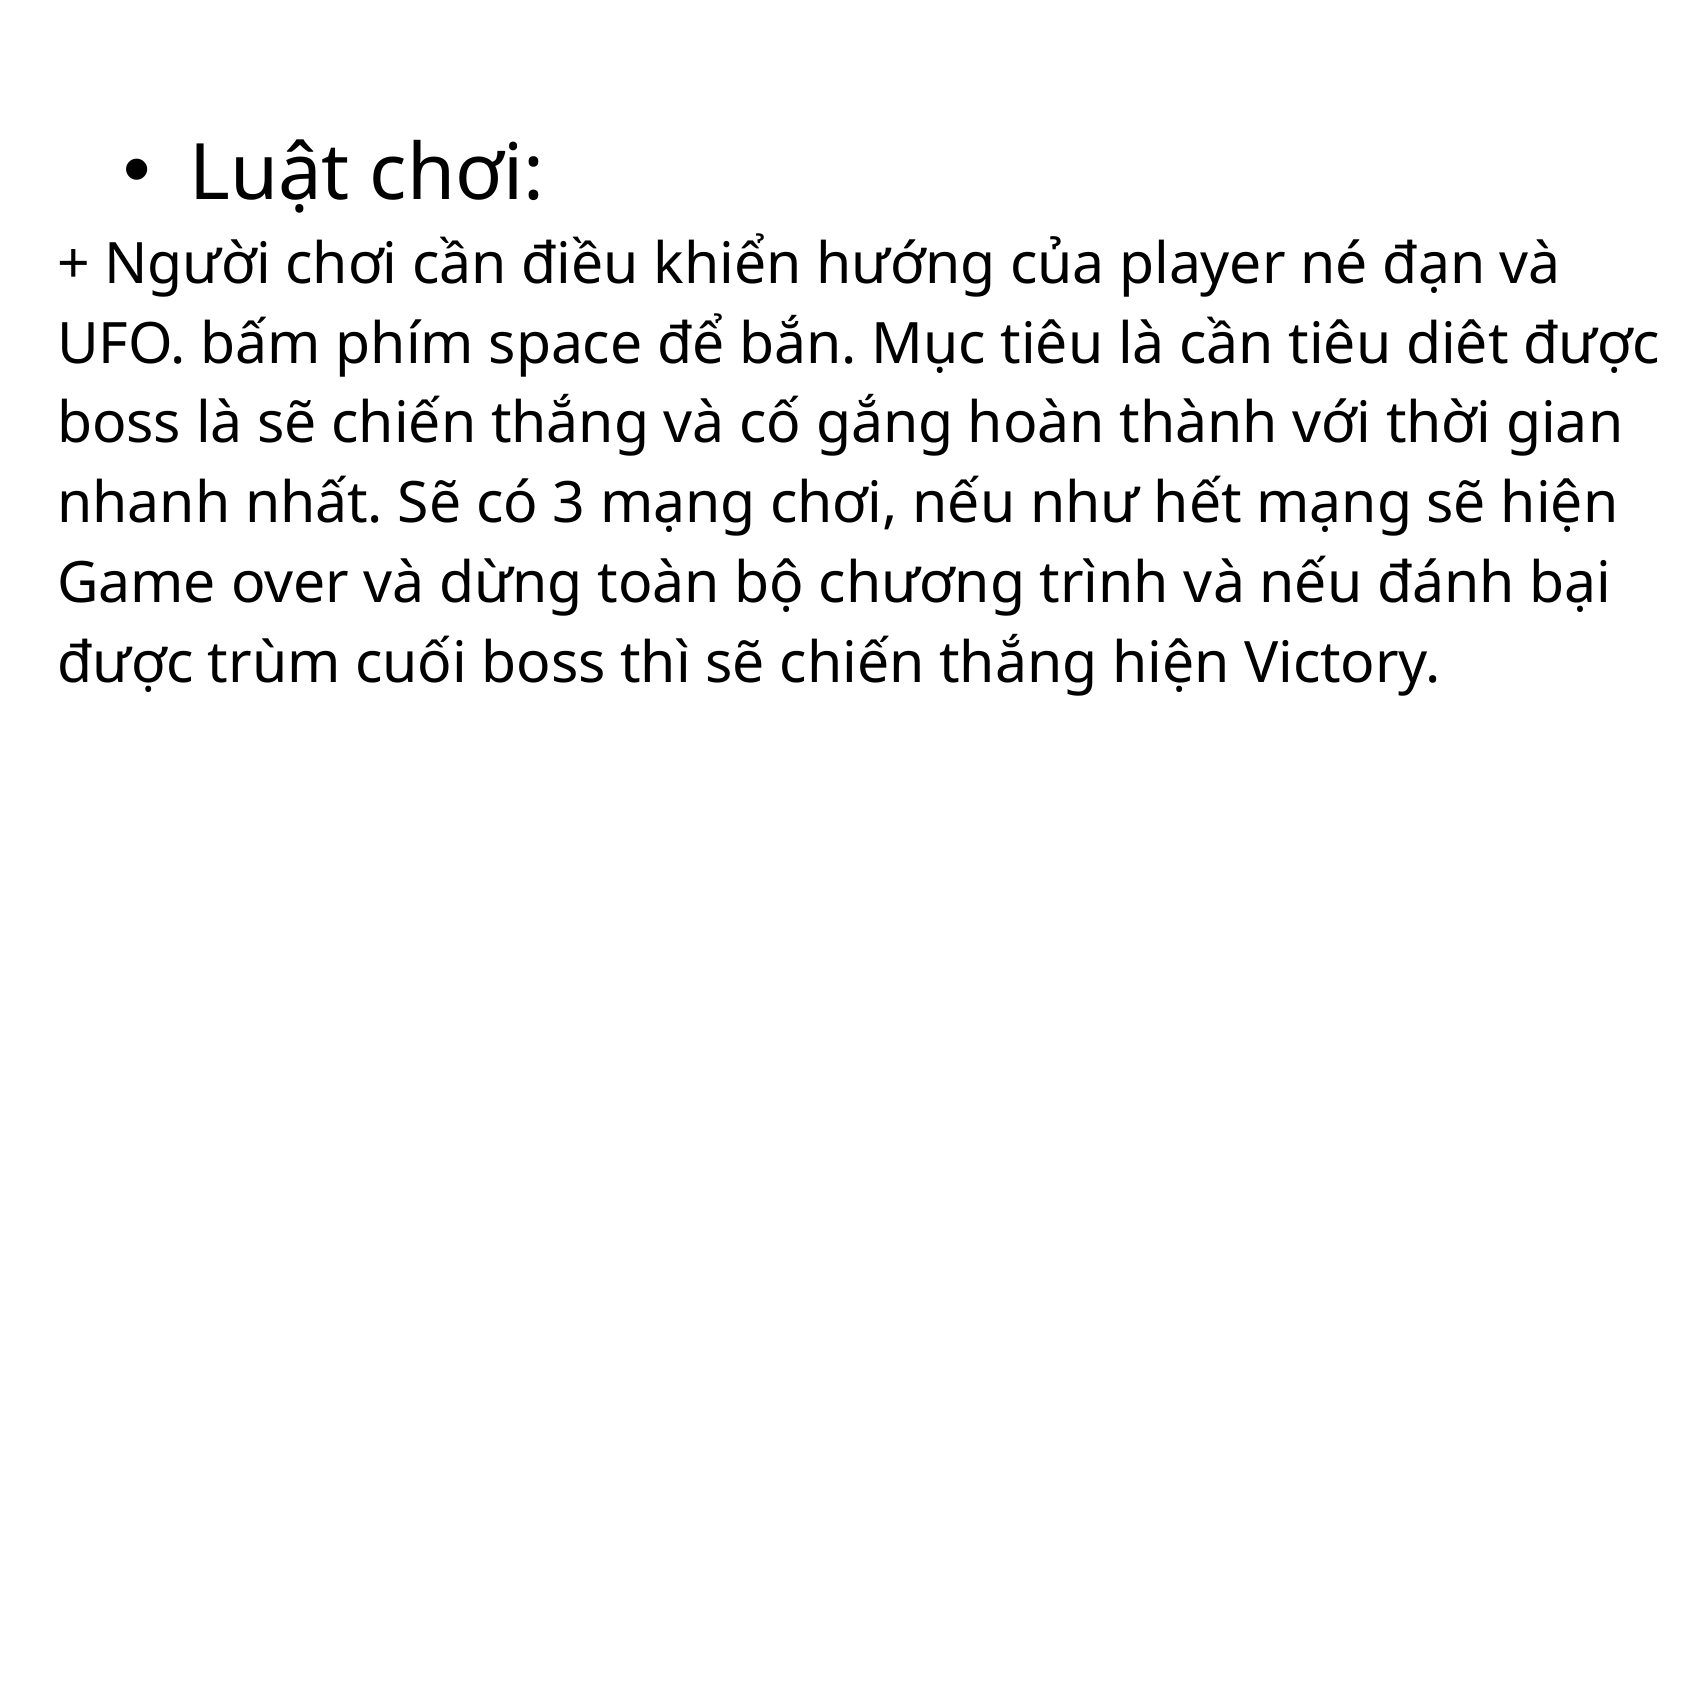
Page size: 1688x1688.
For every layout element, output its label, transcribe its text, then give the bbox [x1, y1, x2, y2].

text_box Luật chơi: + Người chơi cần điều khiển hướng của player né đạn và UFO. bấm phím space để bắn. Mục tiêu là cần tiêu diêt được boss là sẽ chiến thắng và cố gắng hoàn thành với thời gian nhanh nhất. Sẽ có 3 mạng chơi, nếu như hết mạng sẽ hiện Game over và dừng toàn bộ chương trình và nếu đánh bại được trùm cuối boss thì sẽ chiến thắng hiện Victory. [57, 105, 1688, 774]
